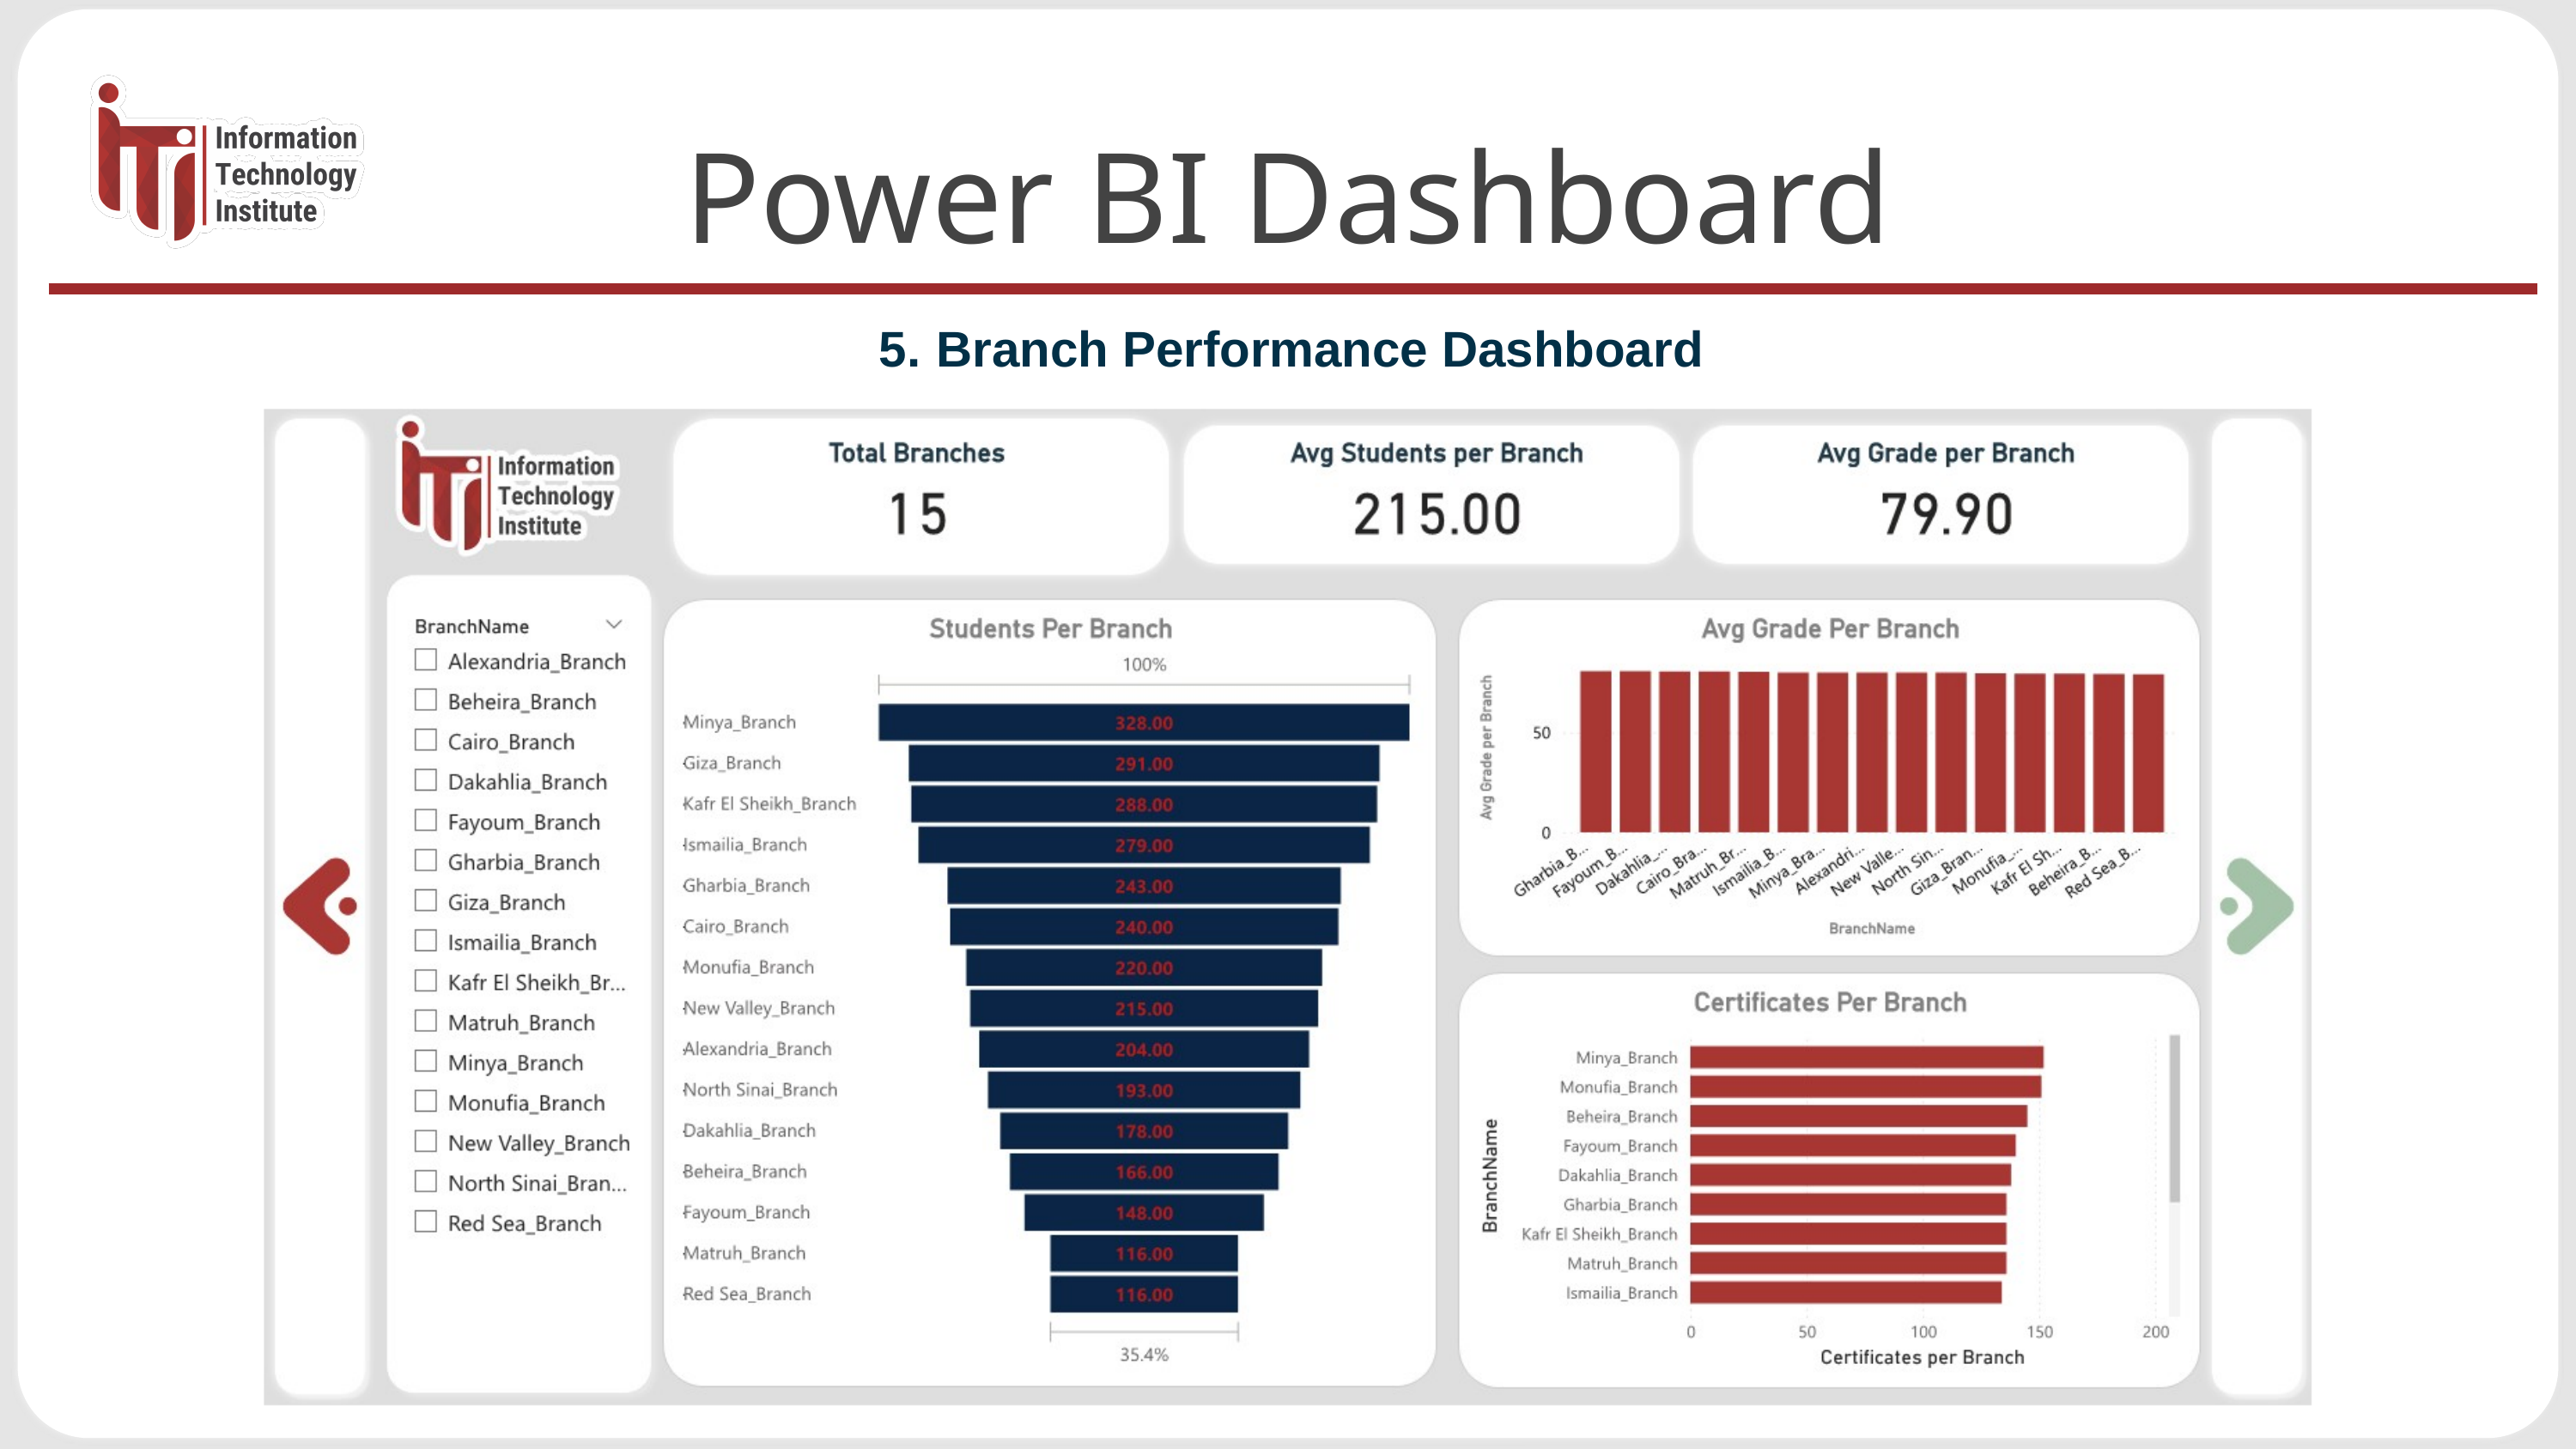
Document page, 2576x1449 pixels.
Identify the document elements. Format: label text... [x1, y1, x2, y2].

title Power BI Dashboard [88, 75, 2488, 283]
text_box [17, 9, 2559, 1439]
text_box Branch Performance Dashboard [747, 299, 1829, 388]
picture [231, 391, 2345, 1424]
picture [85, 75, 370, 249]
